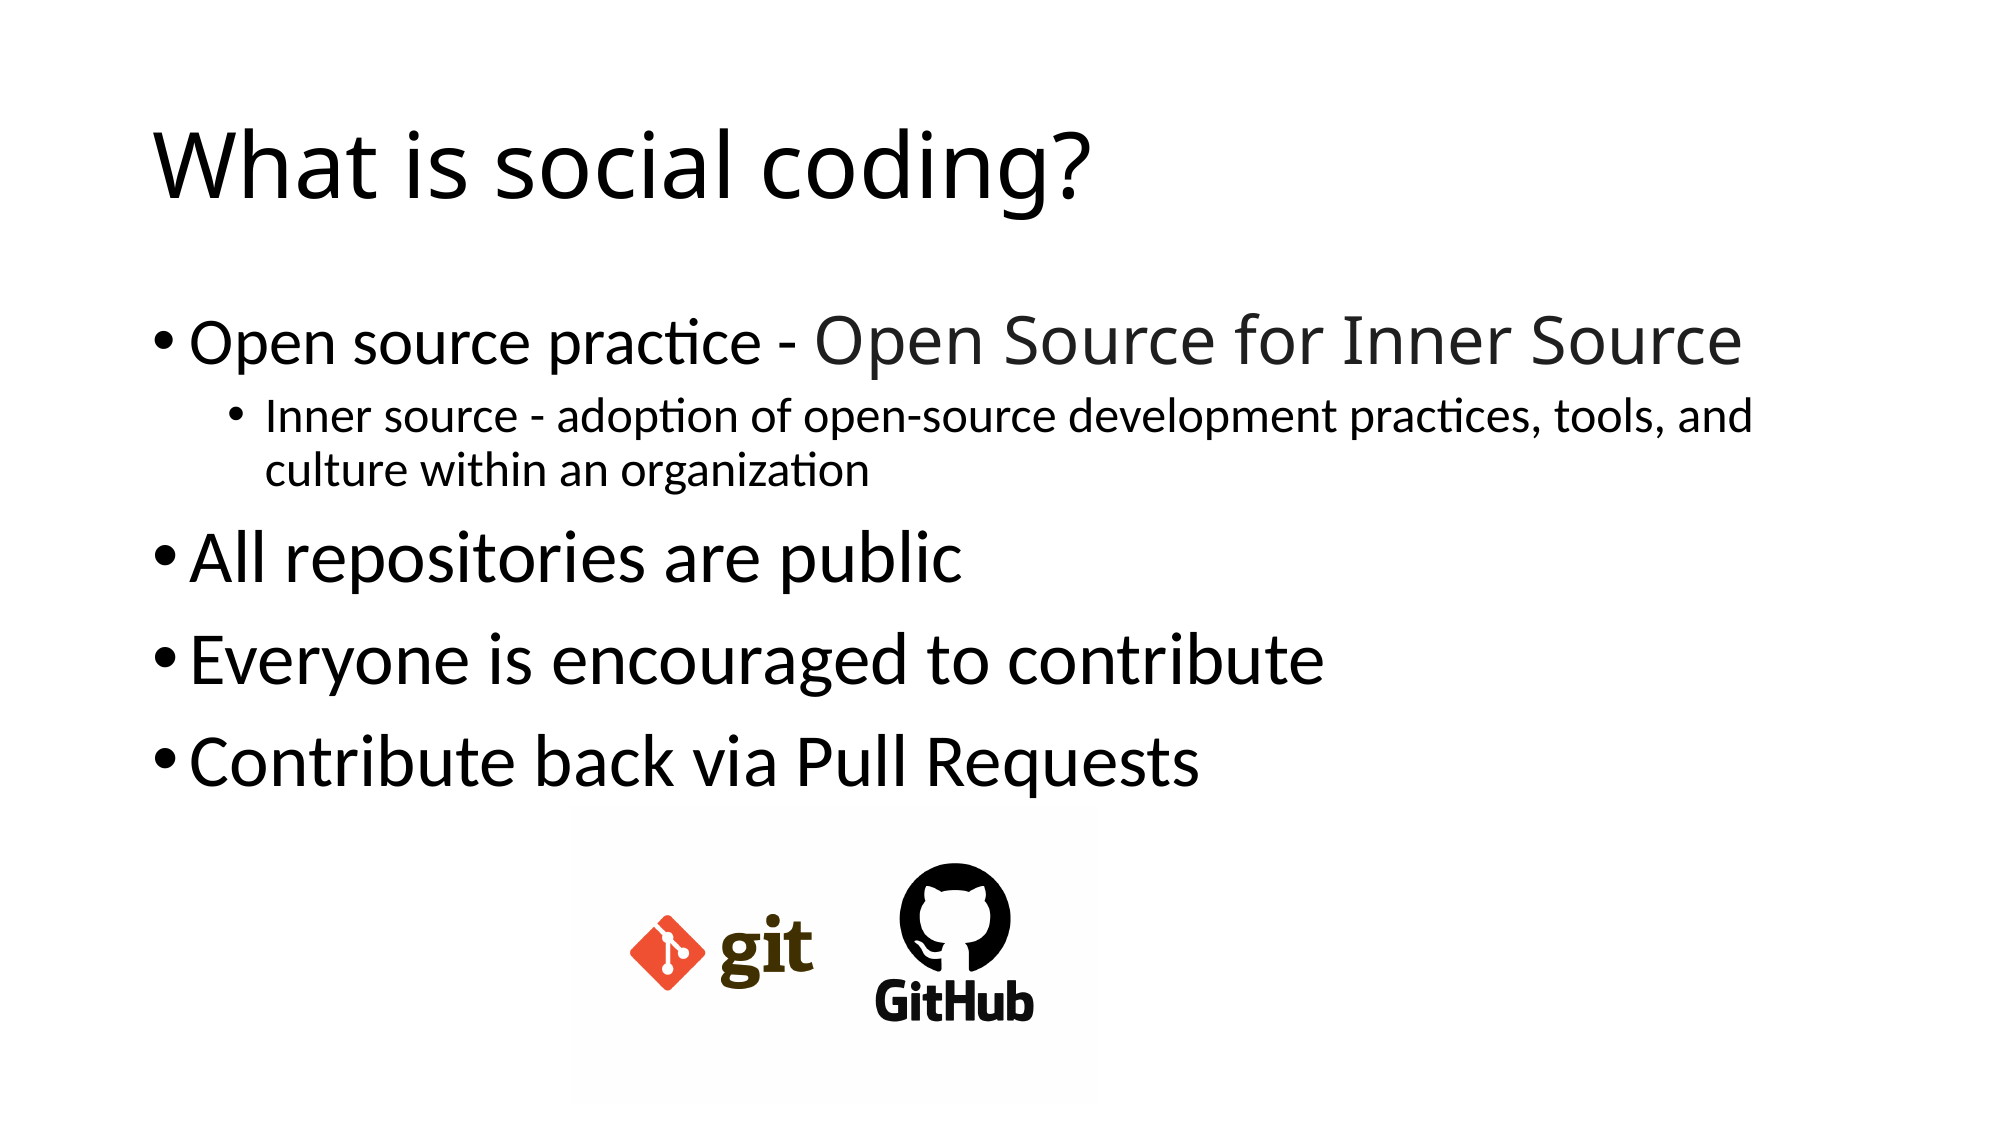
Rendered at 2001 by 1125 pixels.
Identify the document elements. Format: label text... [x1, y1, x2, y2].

picture [569, 806, 1097, 1104]
list Open source practice - Open Source for Inner Source Inner source - adoption of open-source development practices, tools, and culture within an organization All repositories are public Everyone is encouraged to contribute Contribute back via Pull Requests [137, 299, 1863, 1014]
title What is social coding? [137, 59, 1863, 278]
